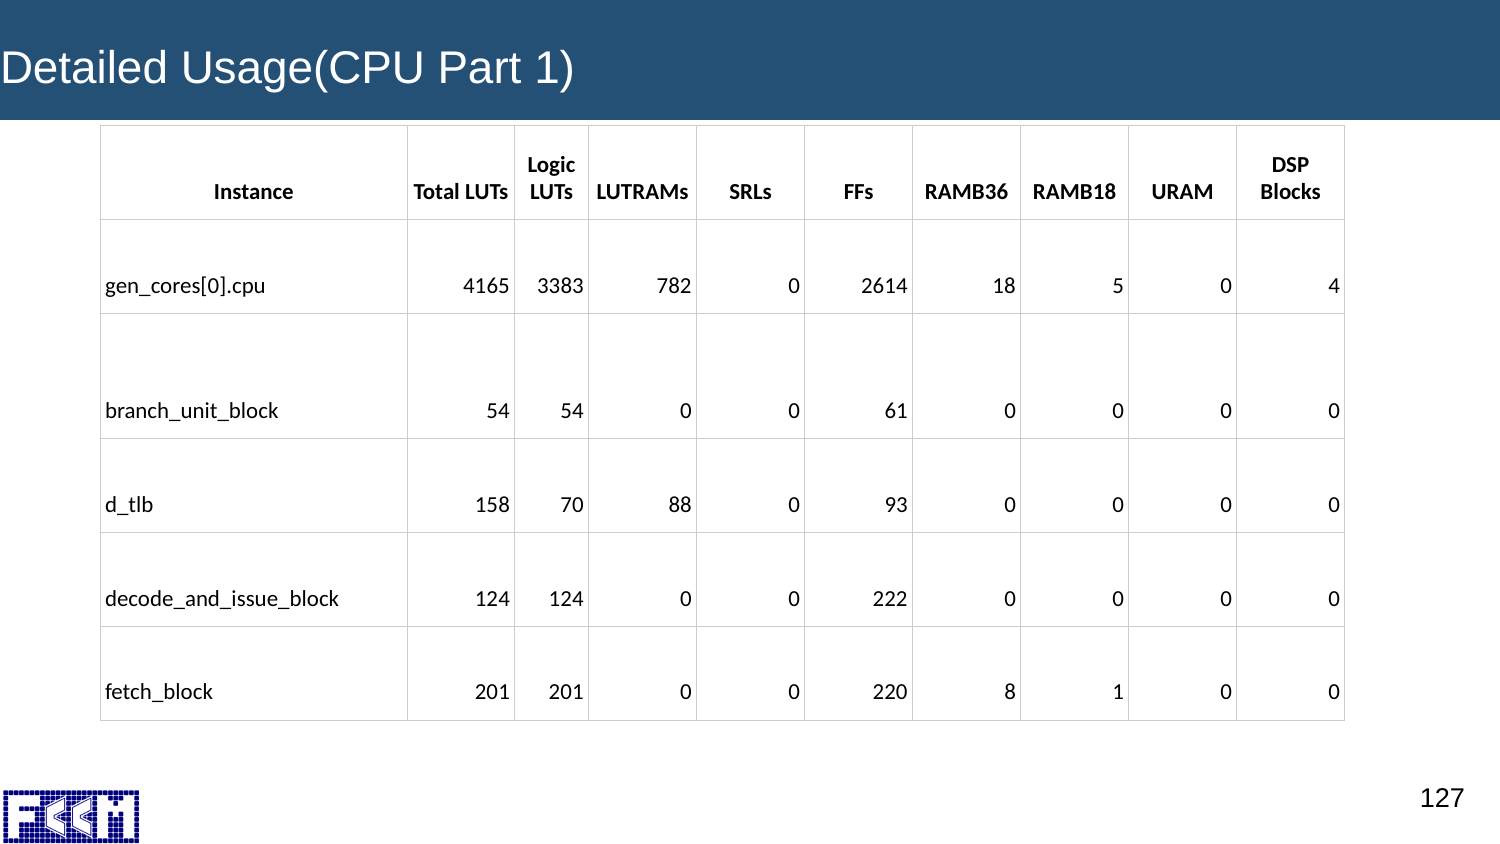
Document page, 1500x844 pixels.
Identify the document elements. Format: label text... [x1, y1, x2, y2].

table_cell 0 [1237, 533, 1344, 626]
table_header FFs [805, 126, 912, 219]
table_cell 0 [913, 314, 1020, 438]
table_cell 0 [1129, 533, 1236, 626]
table_cell 0 [589, 627, 696, 720]
table_cell fetch_block [101, 627, 407, 720]
table_cell 4 [1237, 220, 1344, 313]
table_cell 70 [515, 439, 588, 532]
table_header Instance [101, 126, 407, 219]
table_cell 18 [913, 220, 1020, 313]
table_cell 0 [1129, 439, 1236, 532]
table_cell 54 [408, 314, 514, 438]
table_header Total LUTs [408, 126, 514, 219]
table_cell d_tlb [101, 439, 407, 532]
table_cell 124 [408, 533, 514, 626]
table_header LUTRAMs [589, 126, 696, 219]
table_cell 0 [1237, 314, 1344, 438]
table_cell branch_unit_block [101, 314, 407, 438]
table_header RAMB18 [1021, 126, 1128, 219]
table_header SRLs [697, 126, 804, 219]
table_cell 0 [697, 220, 804, 313]
title Detailed Usage(CPU Part 1) [0, 18, 1398, 113]
table_cell 4165 [408, 220, 514, 313]
table_cell 2614 [805, 220, 912, 313]
table_cell 0 [1129, 627, 1236, 720]
table_cell 0 [697, 533, 804, 626]
table_cell 0 [589, 533, 696, 626]
table_cell 0 [1129, 220, 1236, 313]
table_header DSP Blocks [1237, 126, 1344, 219]
table_cell 8 [913, 627, 1020, 720]
table_cell 0 [1021, 314, 1128, 438]
table_cell 0 [1237, 439, 1344, 532]
table_cell 0 [1021, 533, 1128, 626]
table_cell 0 [913, 533, 1020, 626]
table_cell decode_and_issue_block [101, 533, 407, 626]
table_cell 1 [1021, 627, 1128, 720]
table_cell 158 [408, 439, 514, 532]
table_cell 54 [515, 314, 588, 438]
table_cell 0 [697, 314, 804, 438]
table_cell 222 [805, 533, 912, 626]
table_cell 61 [805, 314, 912, 438]
table_cell 0 [913, 439, 1020, 532]
table_cell 93 [805, 439, 912, 532]
table_cell 0 [697, 439, 804, 532]
table_header URAM [1129, 126, 1236, 219]
table_cell 201 [515, 627, 588, 720]
table_cell 0 [1129, 314, 1236, 438]
table_cell gen_cores[0].cpu [101, 220, 407, 313]
table_cell 0 [1237, 627, 1344, 720]
table_cell 5 [1021, 220, 1128, 313]
table_cell 782 [589, 220, 696, 313]
table_cell 124 [515, 533, 588, 626]
table_cell 3383 [515, 220, 588, 313]
table_cell 201 [408, 627, 514, 720]
table_header Logic LUTs [515, 126, 588, 219]
table_cell 0 [697, 627, 804, 720]
table_cell 88 [589, 439, 696, 532]
slide_number ‹#› [1389, 764, 1480, 830]
table_cell 220 [805, 627, 912, 720]
table_header RAMB36 [913, 126, 1020, 219]
table_cell 0 [1021, 439, 1128, 532]
table_cell 0 [589, 314, 696, 438]
picture [1, 789, 140, 844]
